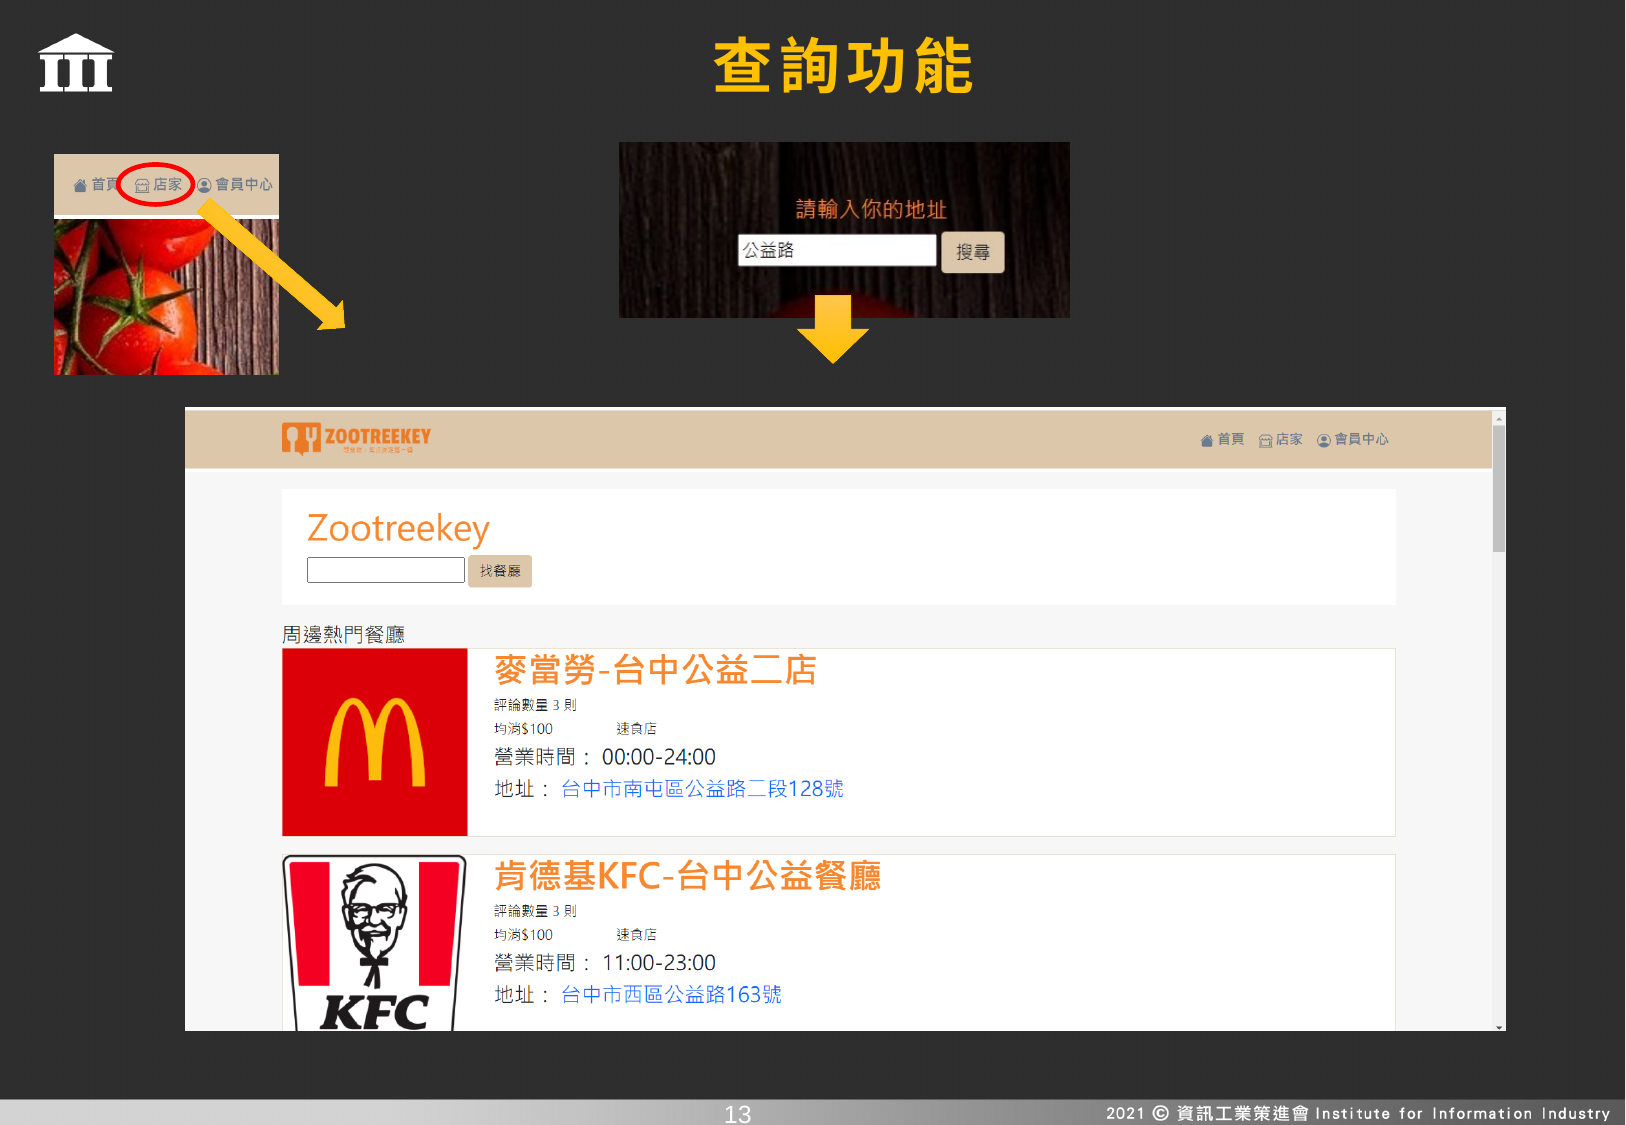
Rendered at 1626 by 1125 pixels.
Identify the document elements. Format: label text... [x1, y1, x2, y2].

picture [0, 0, 1626, 1125]
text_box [54, 153, 279, 375]
title 查詢功能 [134, 19, 1553, 109]
text_box [796, 318, 870, 364]
text_box [279, 257, 345, 330]
